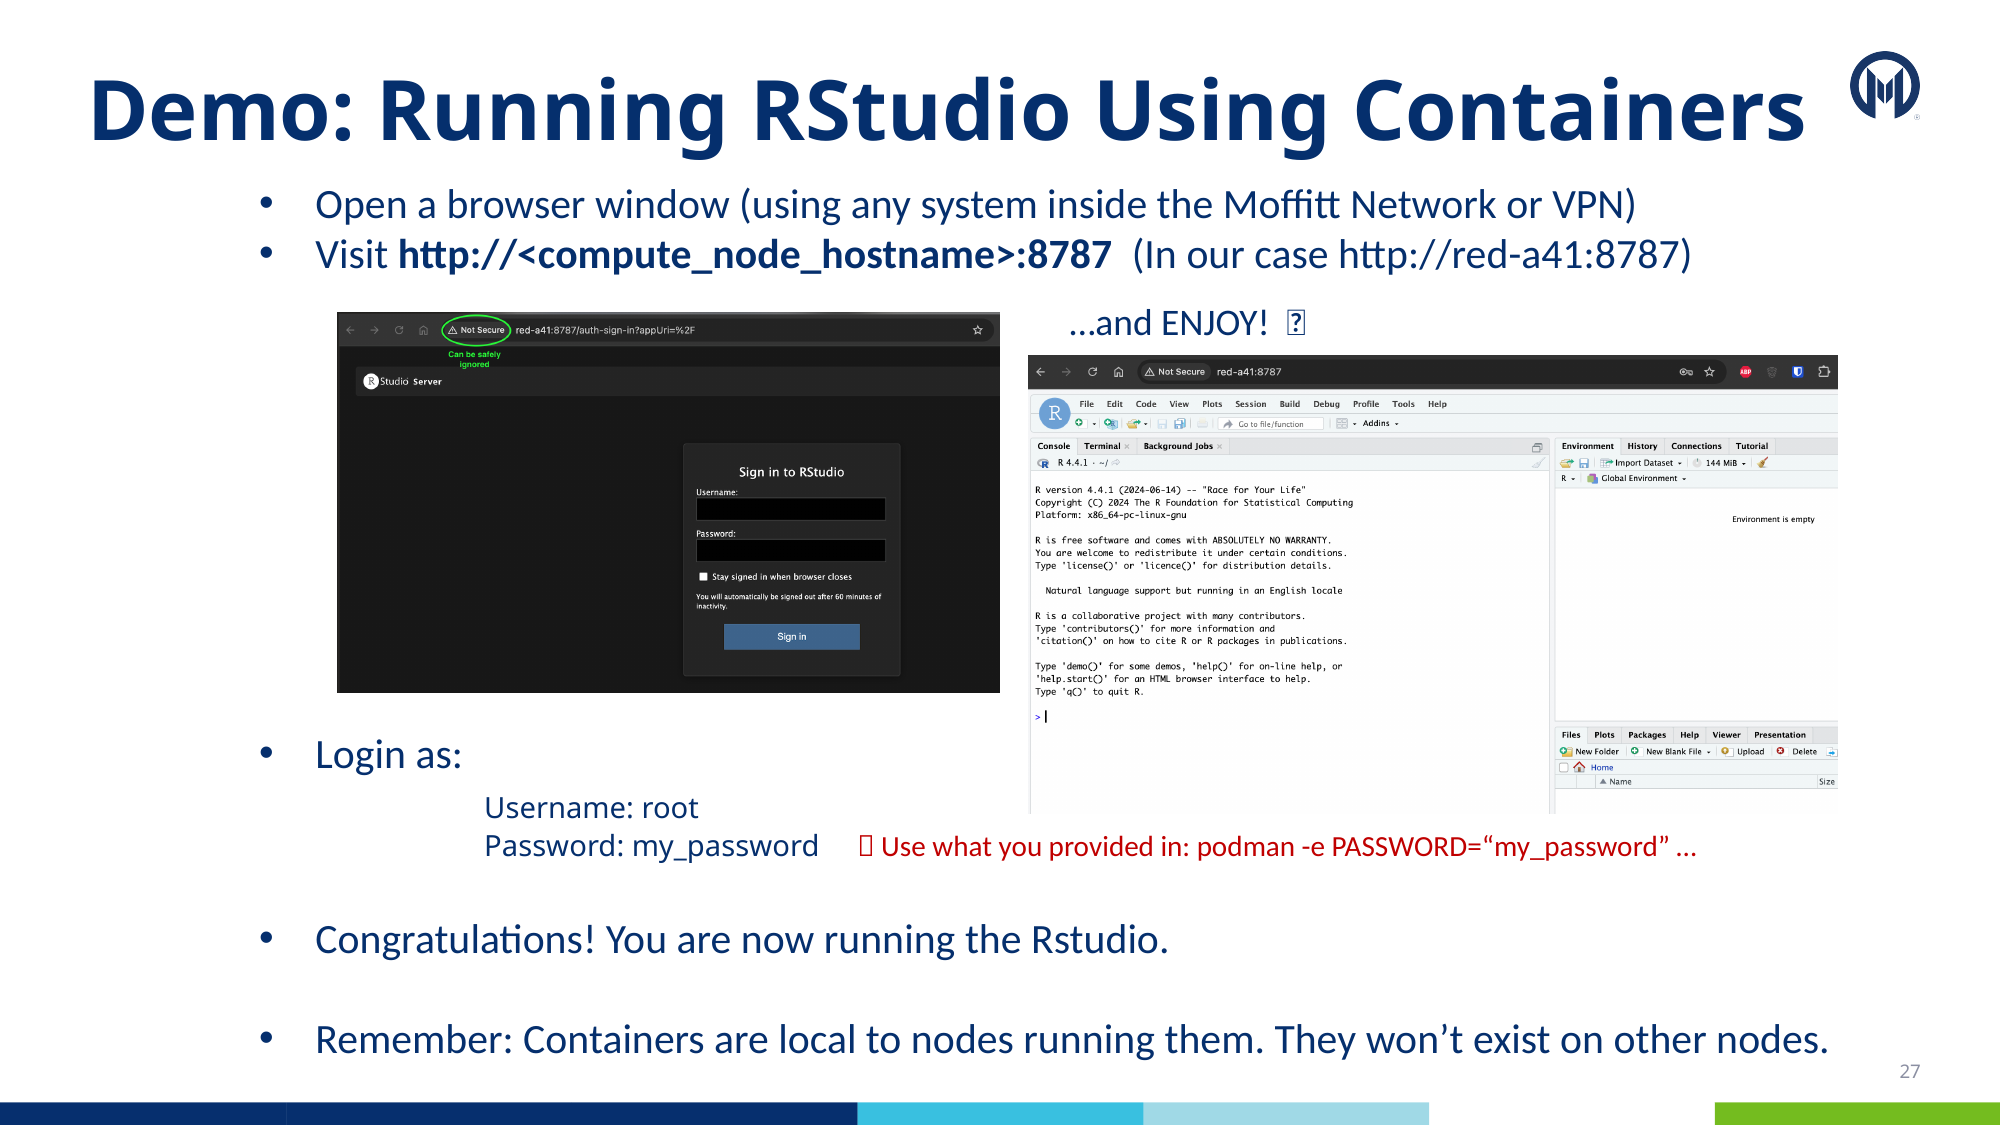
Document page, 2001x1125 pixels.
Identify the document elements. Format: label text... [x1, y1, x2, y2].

text_box Demo: Running RStudio Using Containers [71, 48, 1848, 165]
picture [337, 312, 1000, 693]
text_box Open a browser window (using any system inside the Moffitt Network or VPN) Visit http://<compute_node_hostname>:8787 (In our case http://red-a41:8787) Login as: Username: root Password: my_password  Use what you provided in: podman -e PASSWORD=“my_password” … Congratulations! You are now running the Rstudio. Remember: Containers are local to nodes running them. They won’t exist on other nodes. [244, 169, 2000, 1100]
picture [1850, 51, 1920, 120]
text_box …and ENJOY! 🥳 [1054, 291, 1454, 351]
picture [0, 1102, 2000, 1125]
picture [1028, 355, 1838, 814]
